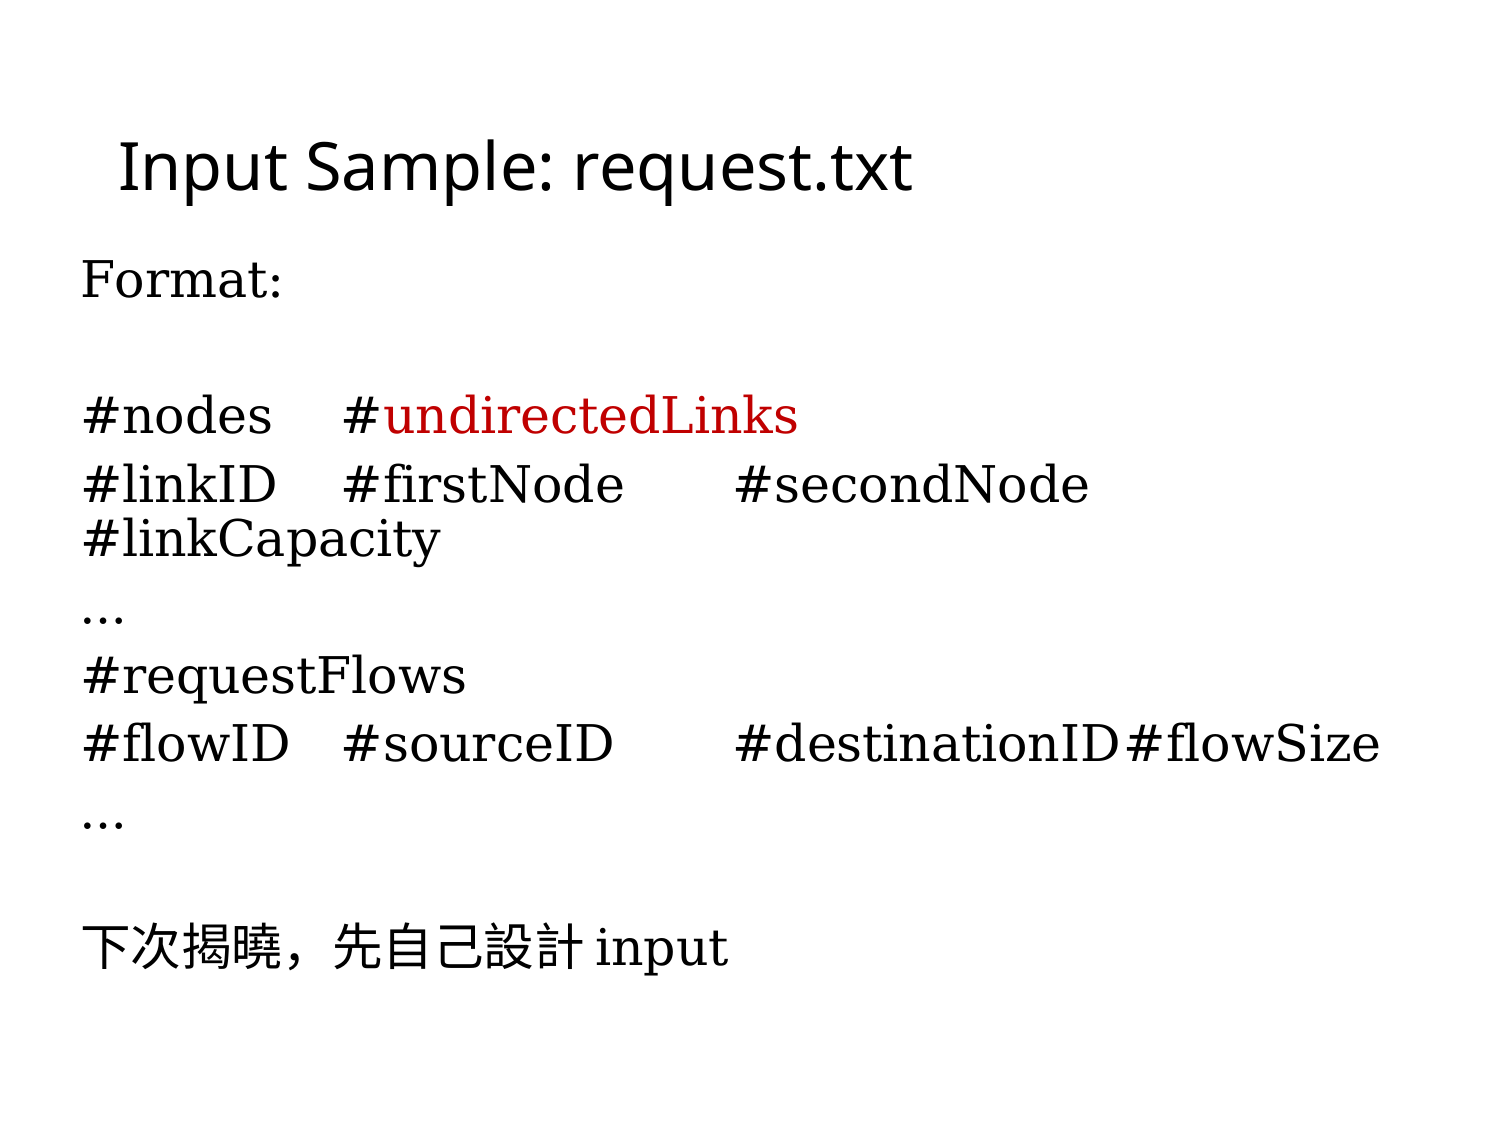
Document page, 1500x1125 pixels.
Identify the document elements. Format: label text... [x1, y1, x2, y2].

title Input Sample: request.txt [103, 59, 1397, 246]
text_box Format: #nodes #undirectedLinks #linkID #firstNode #secondNode #linkCapacity … #requestFlows #flowID #sourceID #destinationID #flowSize … 下次揭曉，先自己設計input [64, 246, 1459, 988]
